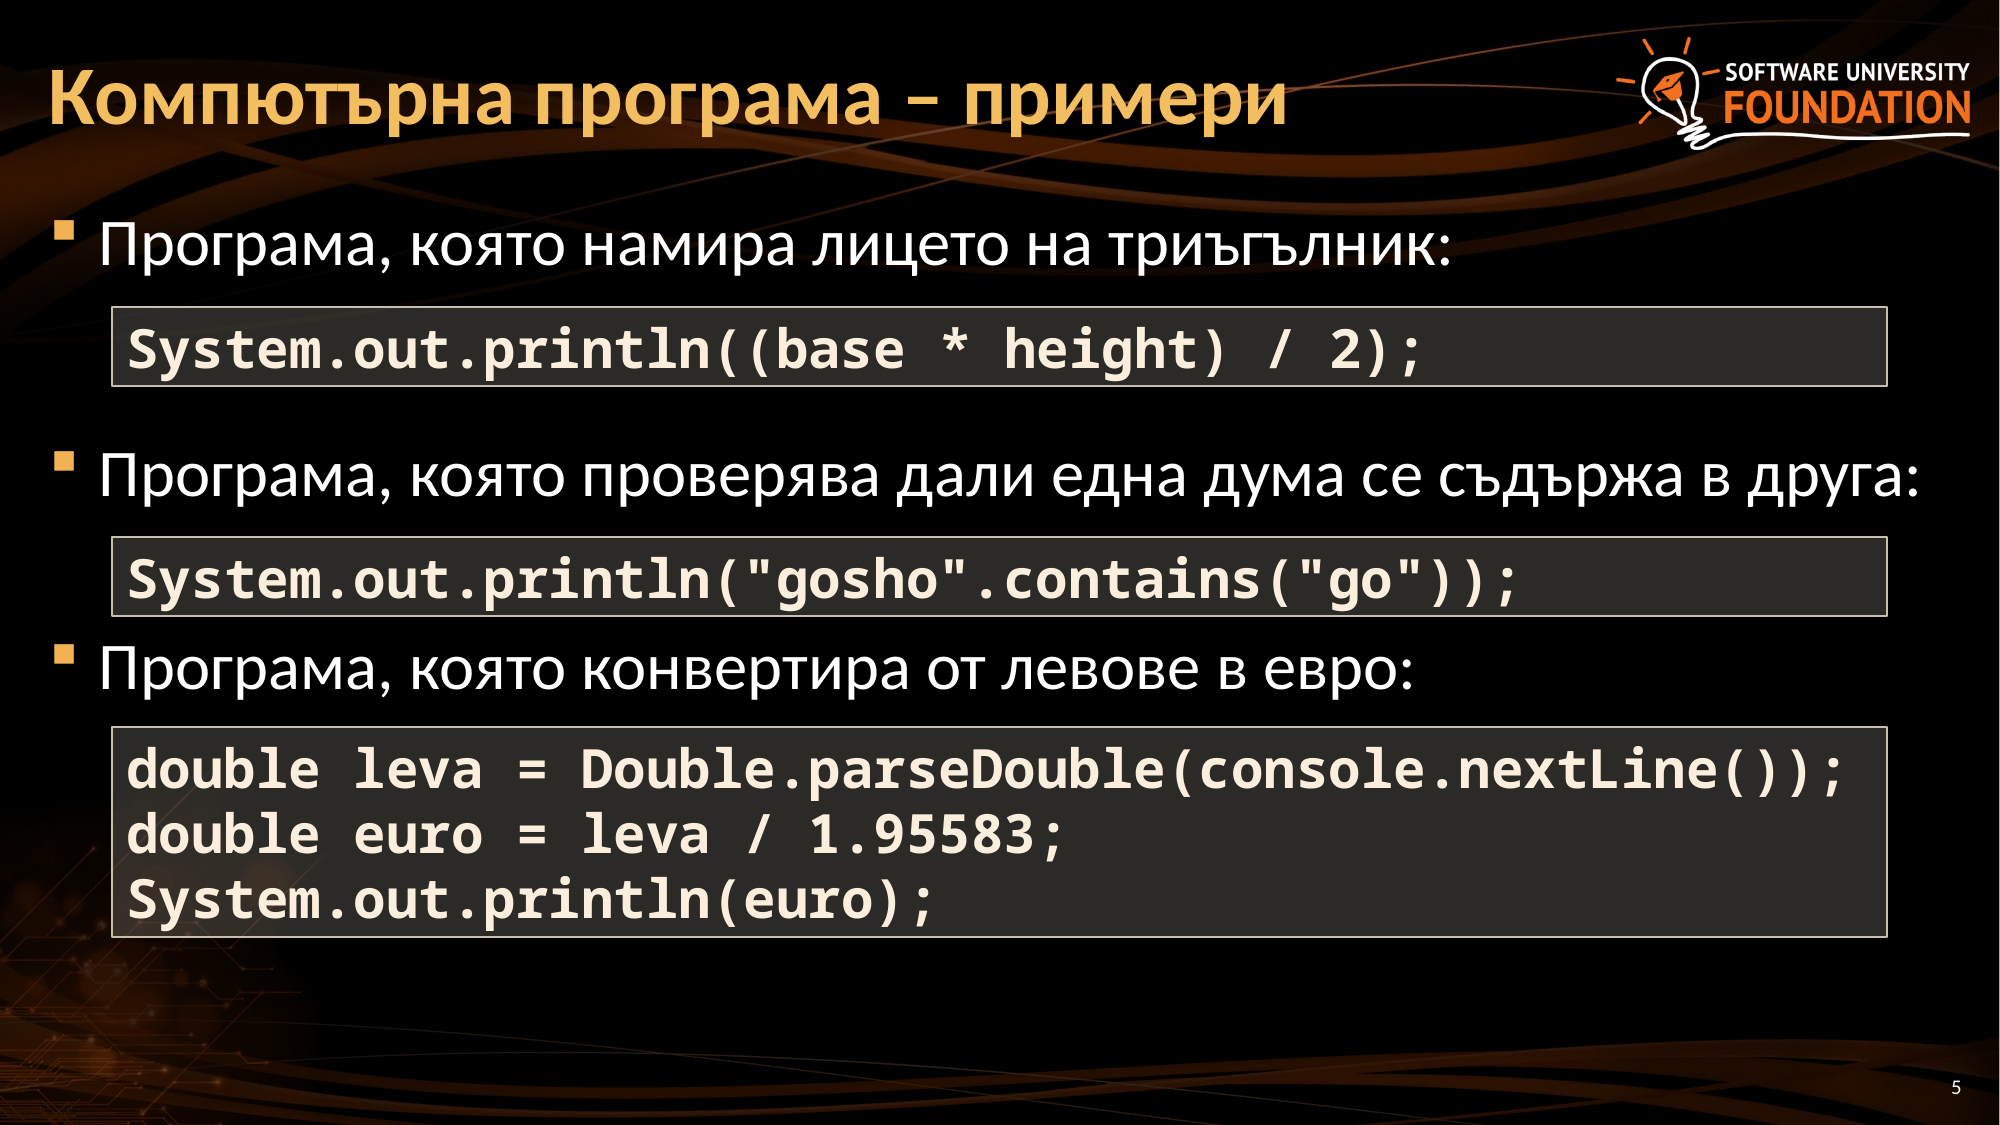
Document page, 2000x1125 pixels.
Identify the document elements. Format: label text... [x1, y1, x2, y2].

slide_number 5 [1897, 1070, 1968, 1103]
text_box double leva = Double.parseDouble(console.nextLine()); double euro = leva / 1.95583; System.out.println(euro); [111, 727, 1888, 937]
text_box System.out.println((base * height) / 2); [111, 306, 1888, 387]
picture [0, 0, 2000, 1125]
text_box System.out.println("gosho".contains("go")); [111, 536, 1888, 617]
title Компютърна програма – примери [30, 6, 1602, 189]
list Програма, която намира лицето на триъгълник: Програма, която проверява дали една дума се съдържа в друга: Програма, която конвертира от левове в евро: [31, 188, 1968, 1103]
